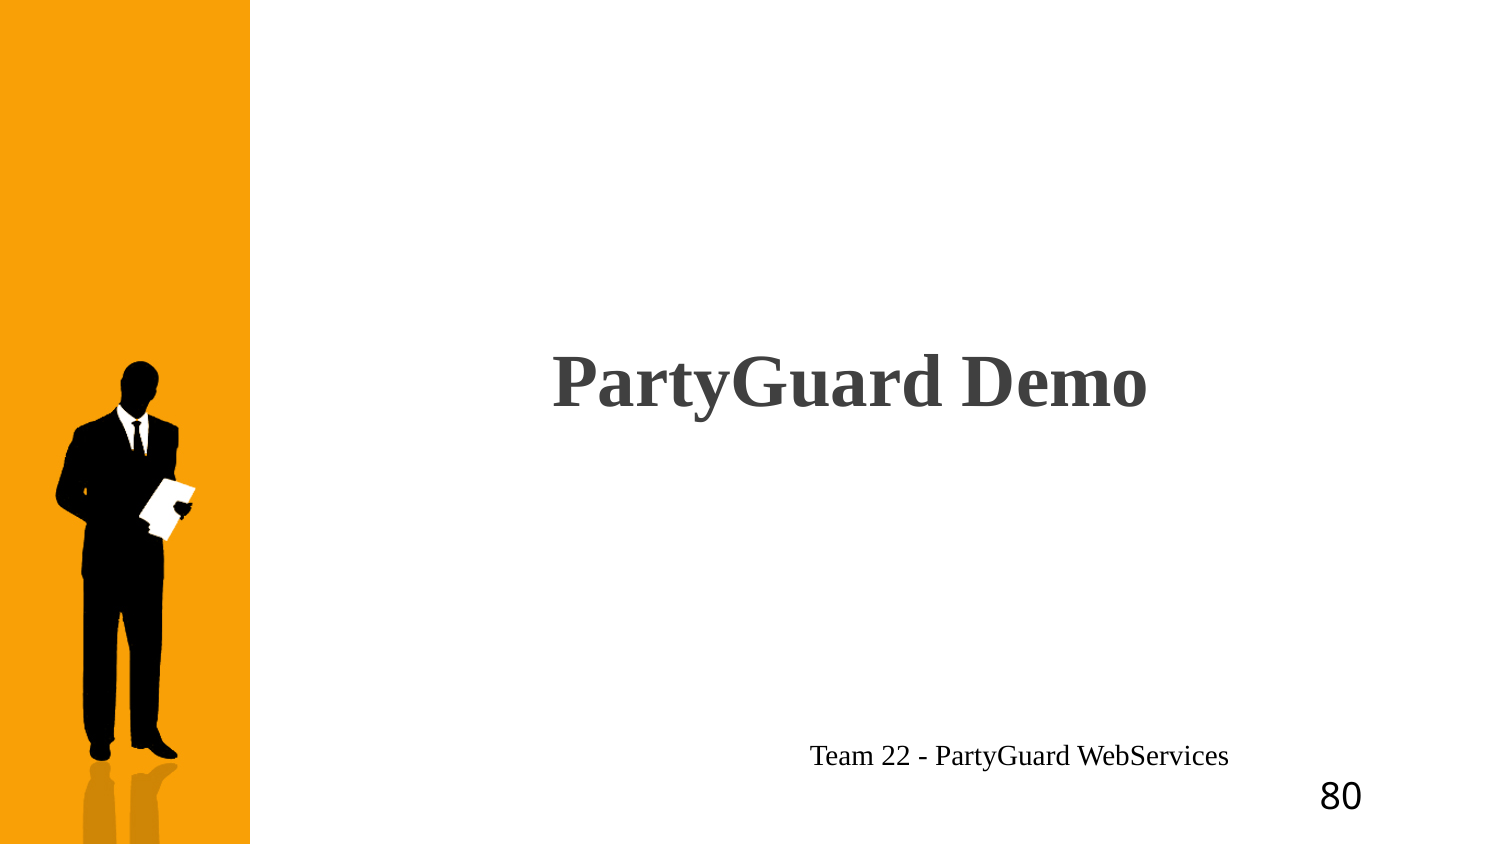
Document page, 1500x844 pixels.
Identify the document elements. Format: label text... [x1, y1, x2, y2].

title PartyGuard Demo [537, 303, 1247, 449]
text_box 80 [1304, 764, 1378, 825]
text_box Team 22 - PartyGuard WebServices [795, 728, 1245, 779]
picture [0, 0, 1500, 844]
